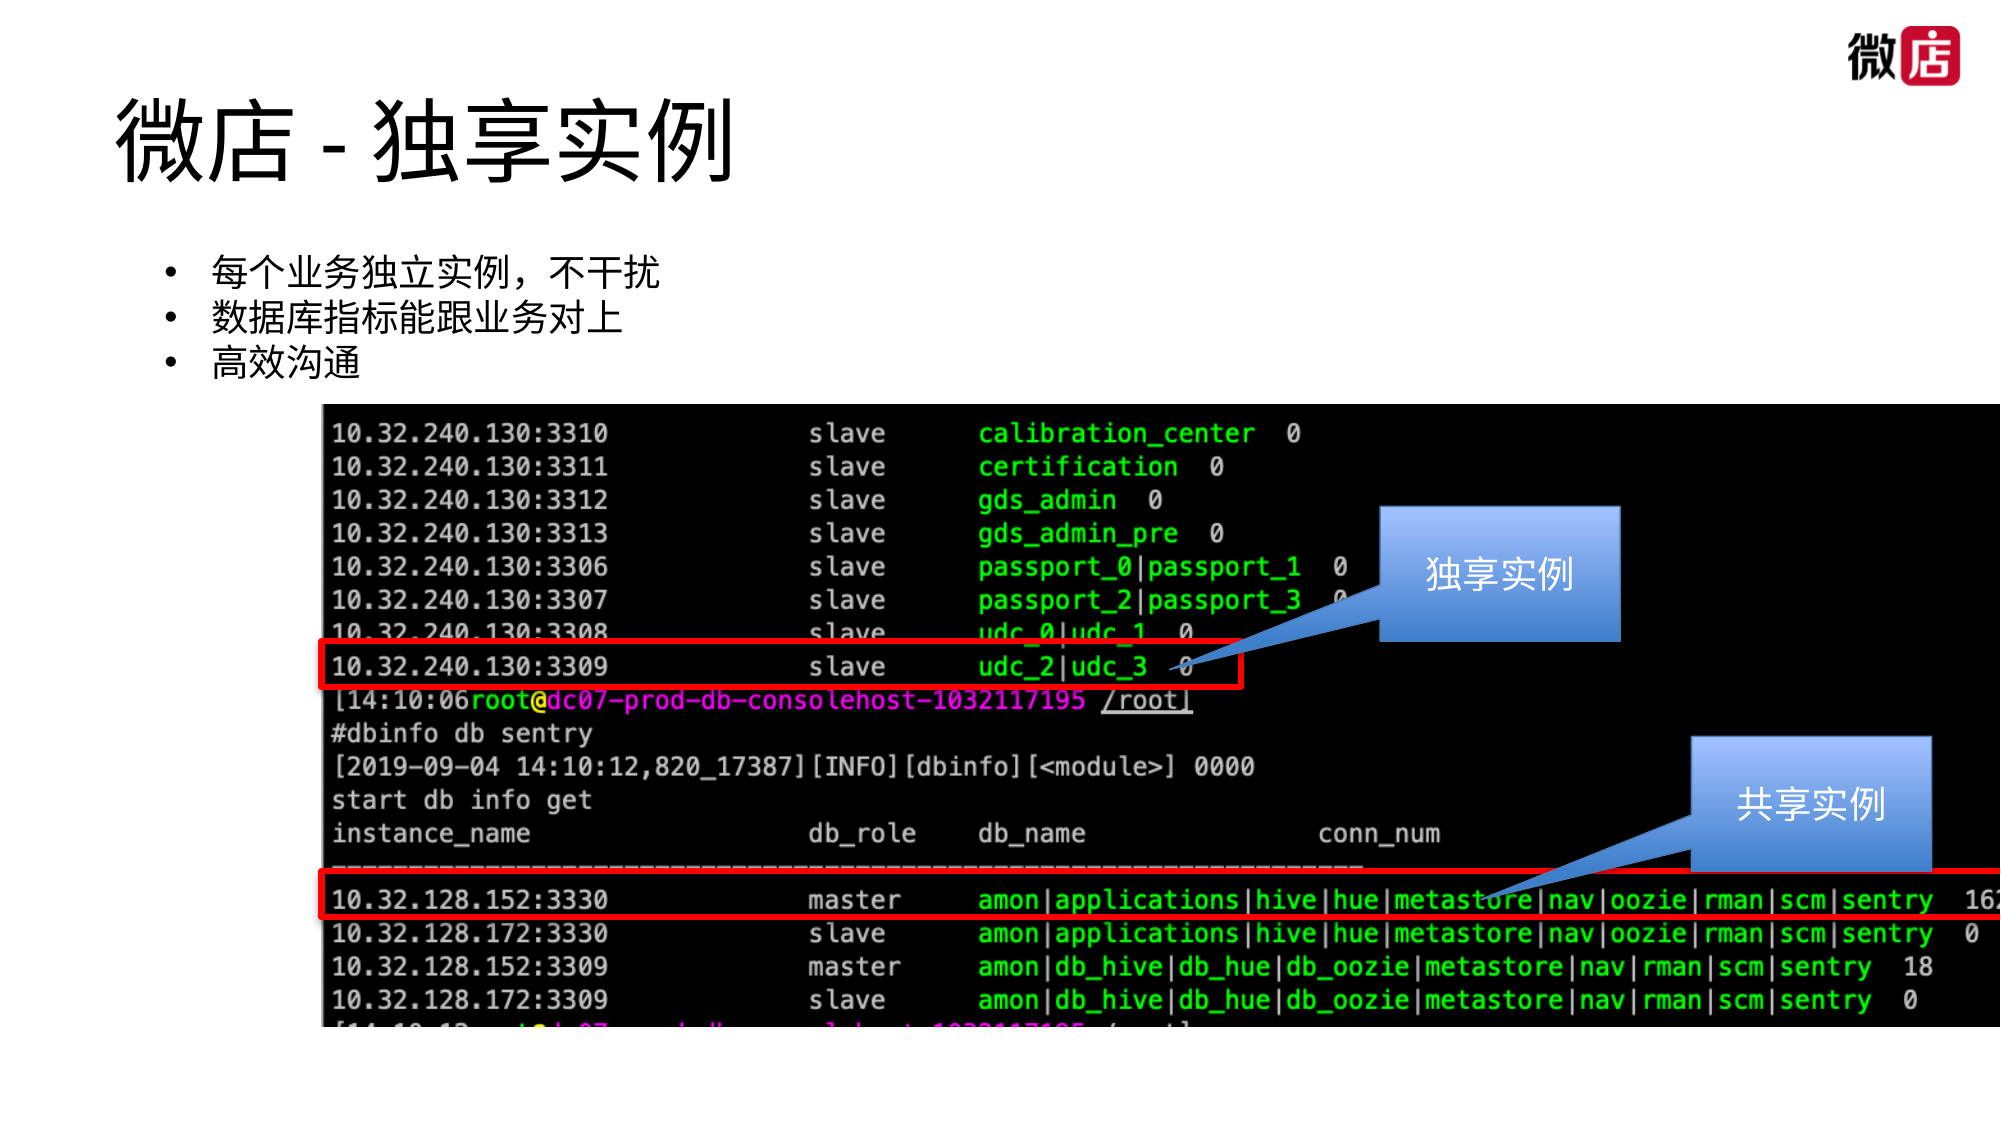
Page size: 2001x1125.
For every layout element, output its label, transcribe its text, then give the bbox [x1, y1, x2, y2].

picture [1839, 26, 1976, 90]
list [321, 398, 2000, 1036]
text_box 每个业务独立实例，不干扰 数据库指标能跟业务对上 高效沟通 [149, 242, 677, 392]
title 微店-独享实例 [99, 45, 1900, 233]
